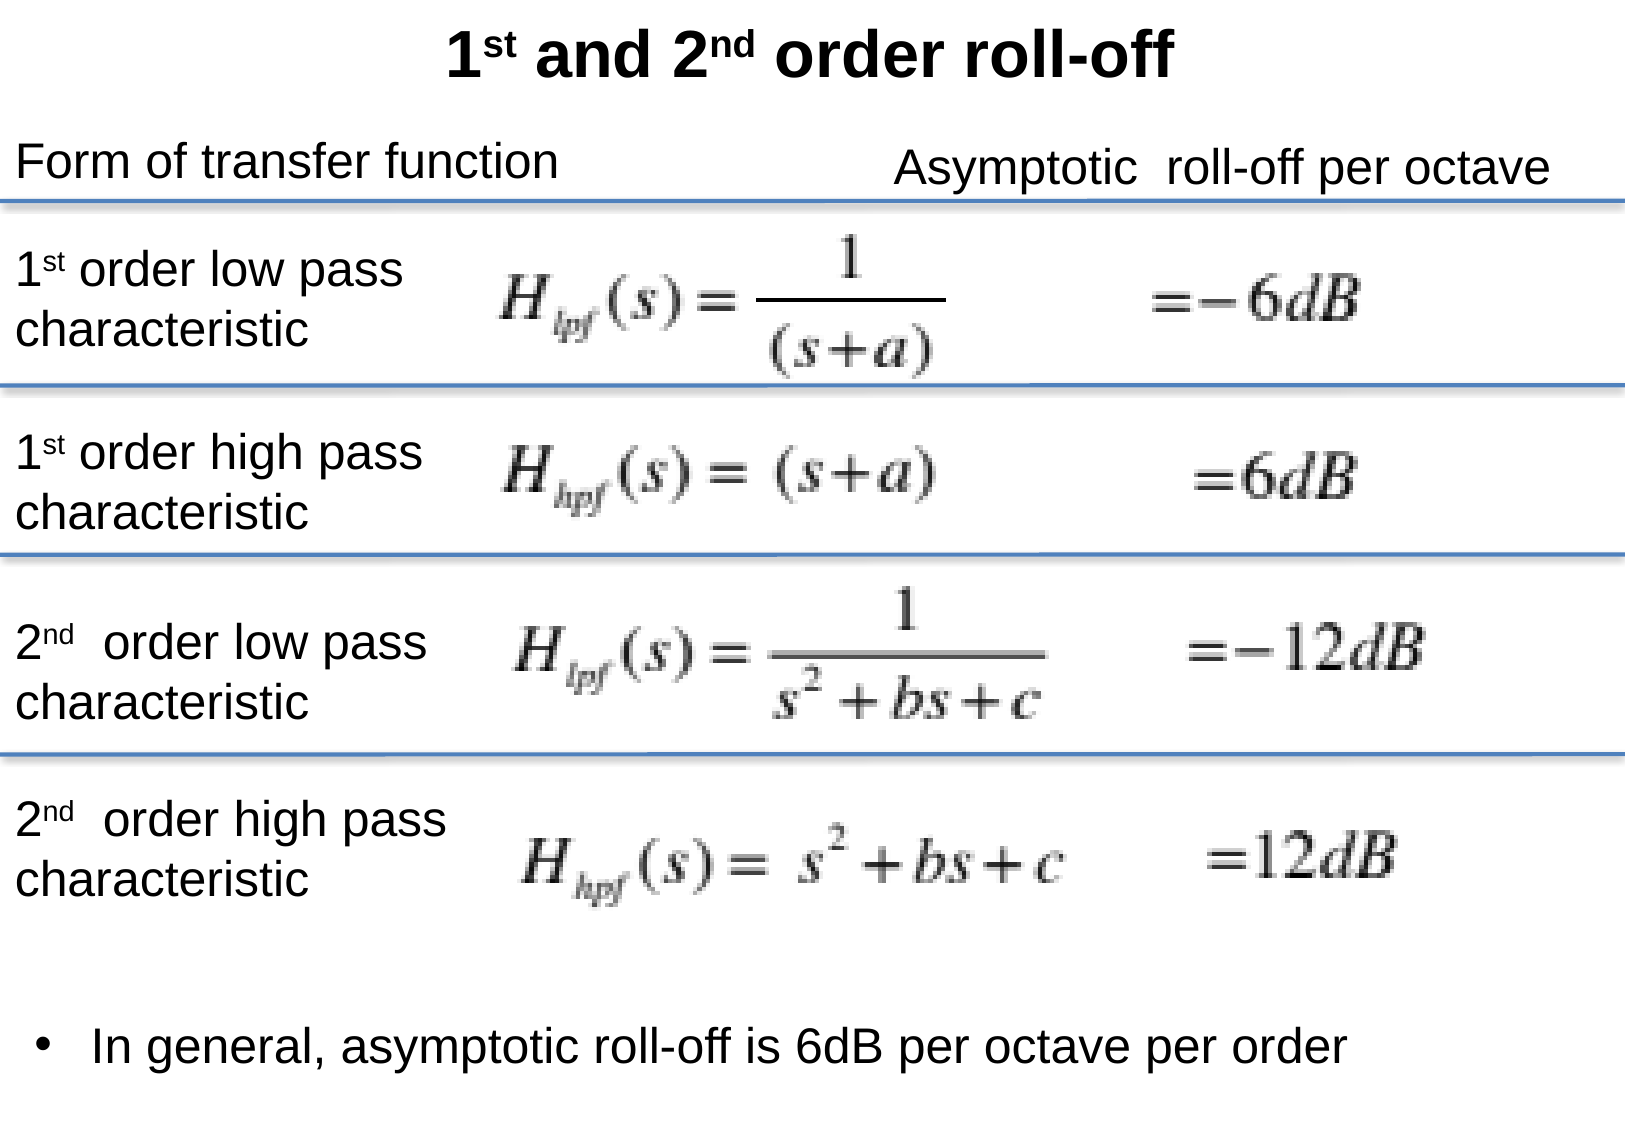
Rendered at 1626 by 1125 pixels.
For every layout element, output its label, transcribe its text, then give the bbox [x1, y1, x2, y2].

text_box 1st and 2nd order roll-off [135, 1, 1486, 100]
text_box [1199, 818, 1404, 900]
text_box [503, 570, 1051, 729]
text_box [1181, 610, 1435, 692]
text_box 1st order low pass characteristic [0, 228, 467, 364]
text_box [1143, 261, 1371, 344]
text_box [1186, 439, 1363, 522]
text_box Asymptotic roll-off per octave [878, 126, 1604, 197]
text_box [508, 810, 1072, 913]
text_box 2nd order high pass characteristic [0, 778, 463, 914]
text_box 2nd order low pass characteristic [0, 602, 463, 737]
text_box 1st order high pass characteristic [0, 412, 464, 547]
text_box Form of transfer function [0, 121, 617, 196]
text_box In general, asymptotic roll-off is 6dB per octave per order [19, 1005, 1567, 1081]
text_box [487, 218, 952, 384]
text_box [491, 429, 945, 522]
